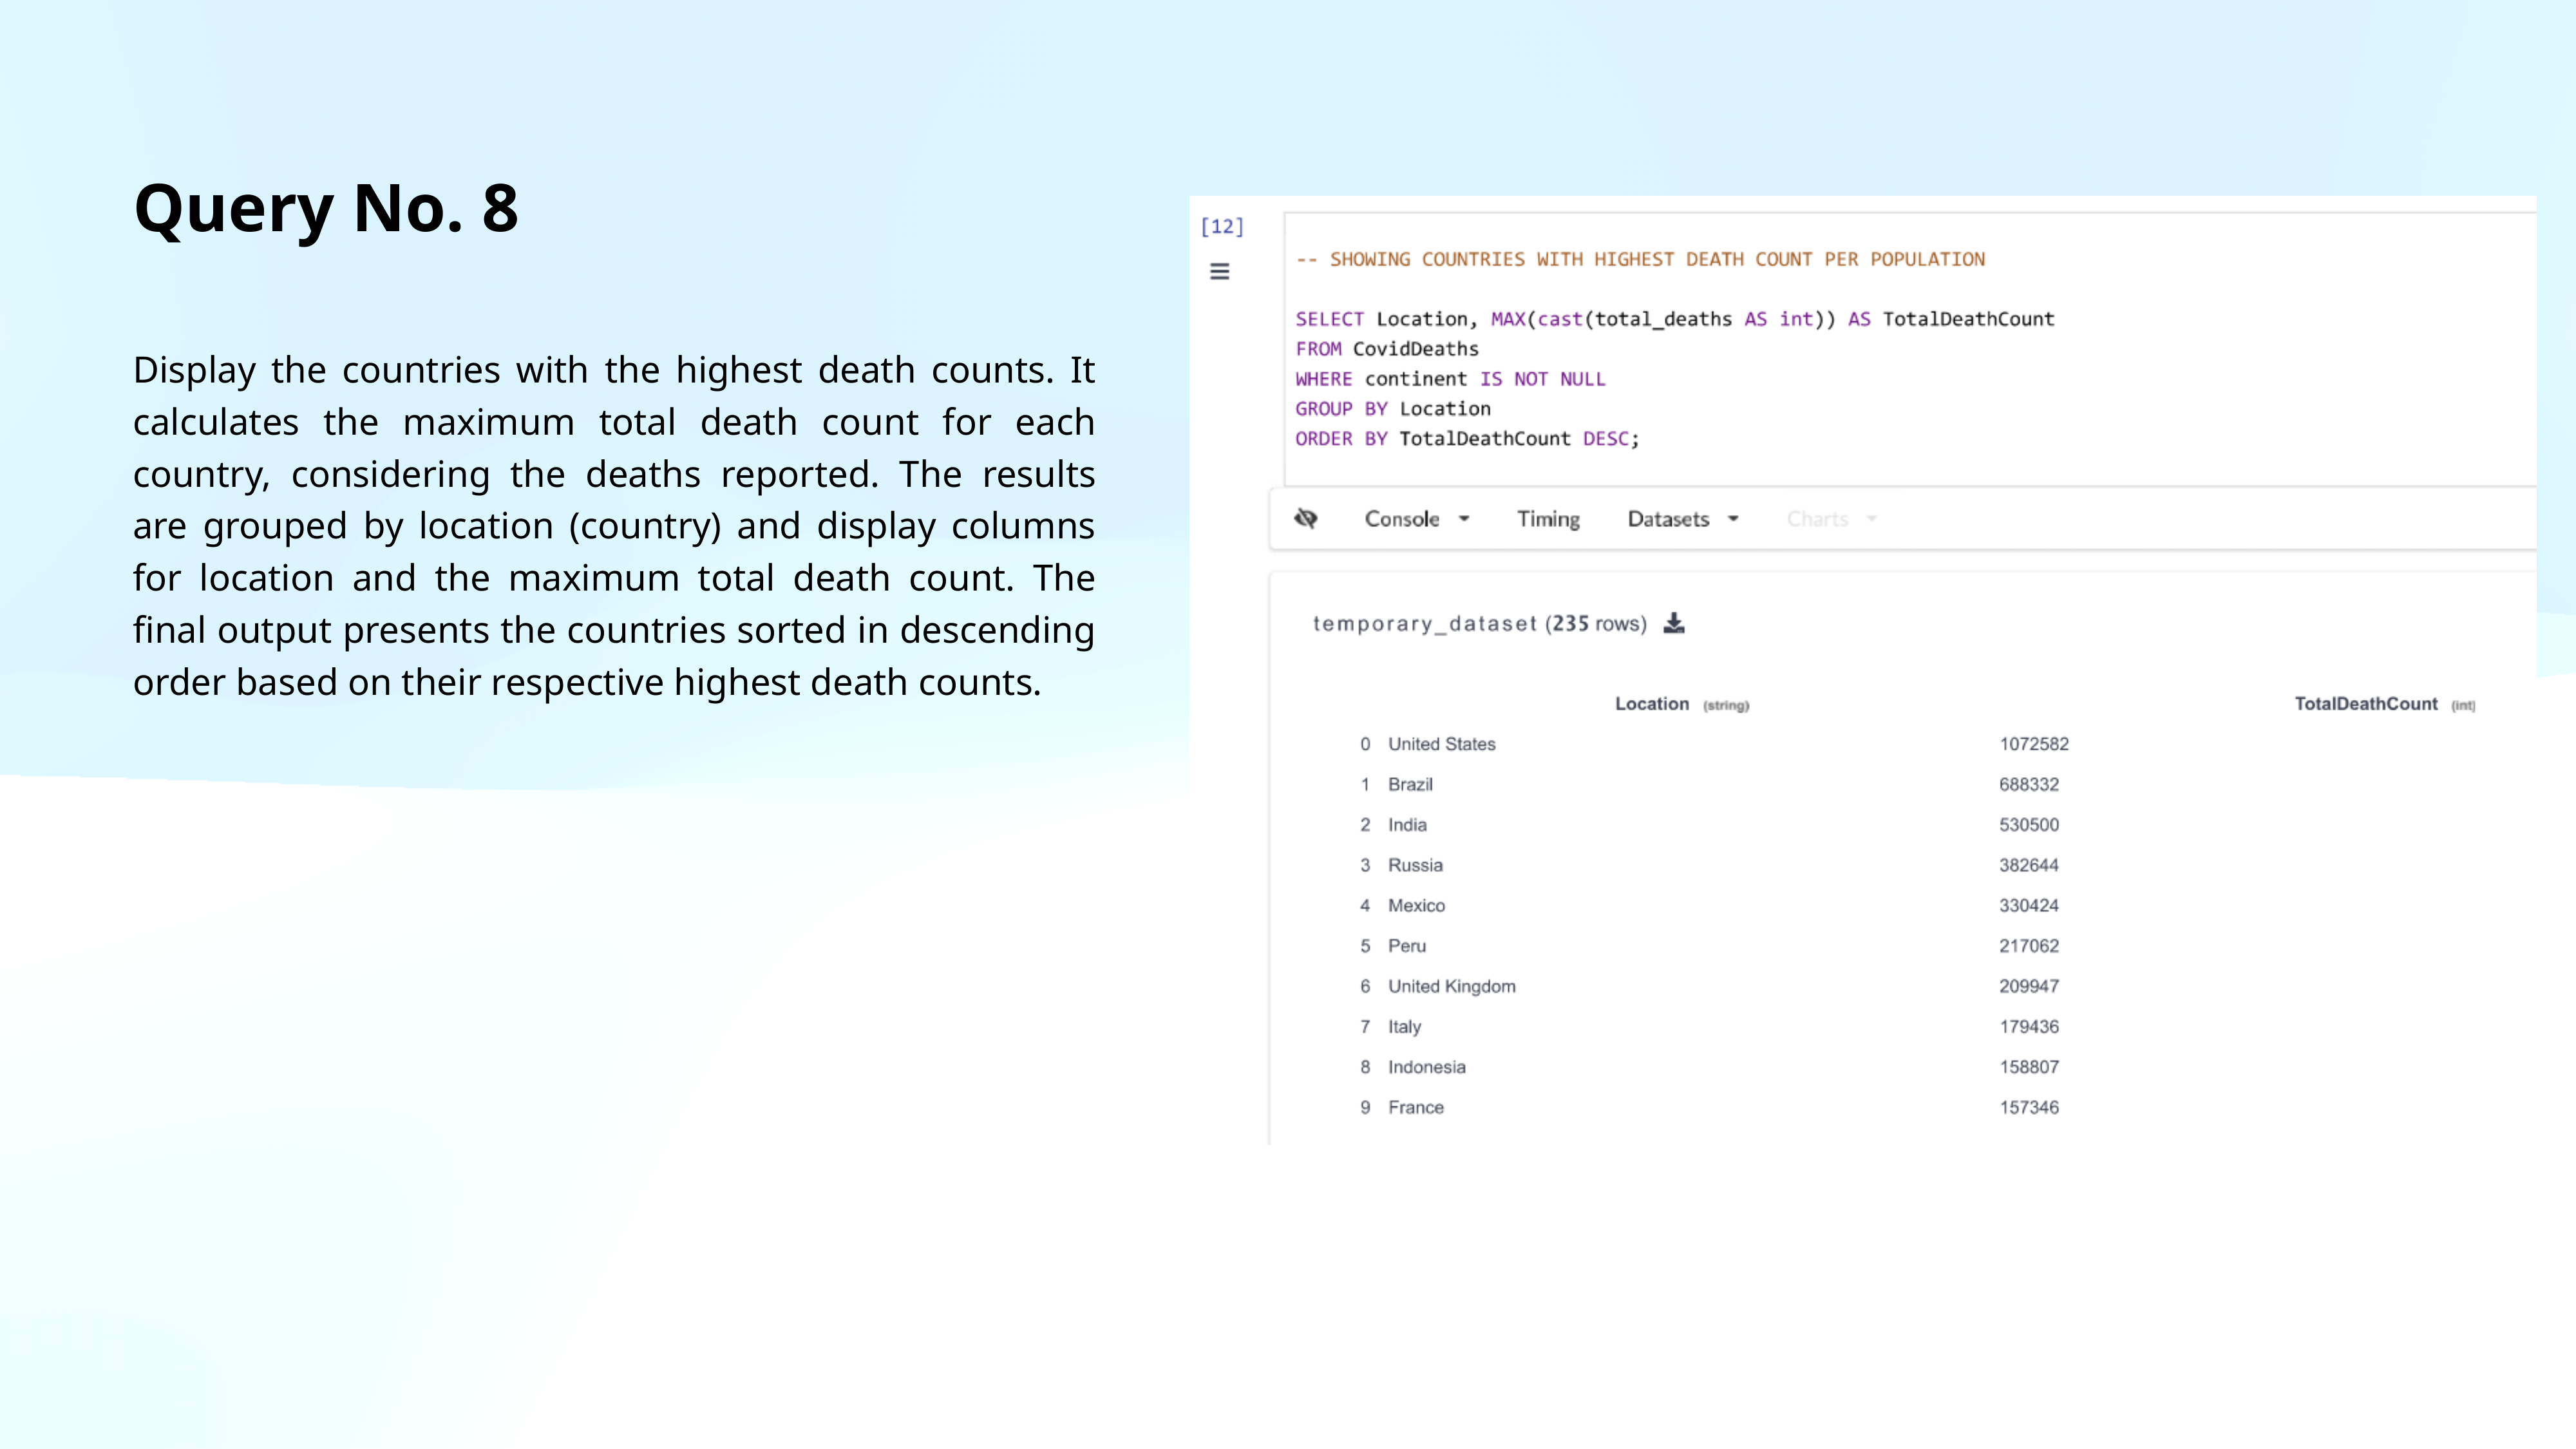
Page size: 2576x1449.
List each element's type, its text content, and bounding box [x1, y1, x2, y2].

picture [0, 0, 2576, 1449]
list Query No. 8 Display the countries with the highest death counts. It calculates the maximum total death count for each country, considering the deaths reported. The results are grouped by location (country) and display columns for location and the maximum total death count. The final output presents the countries sorted in descending order based on their respective highest death counts. [127, 160, 1103, 730]
